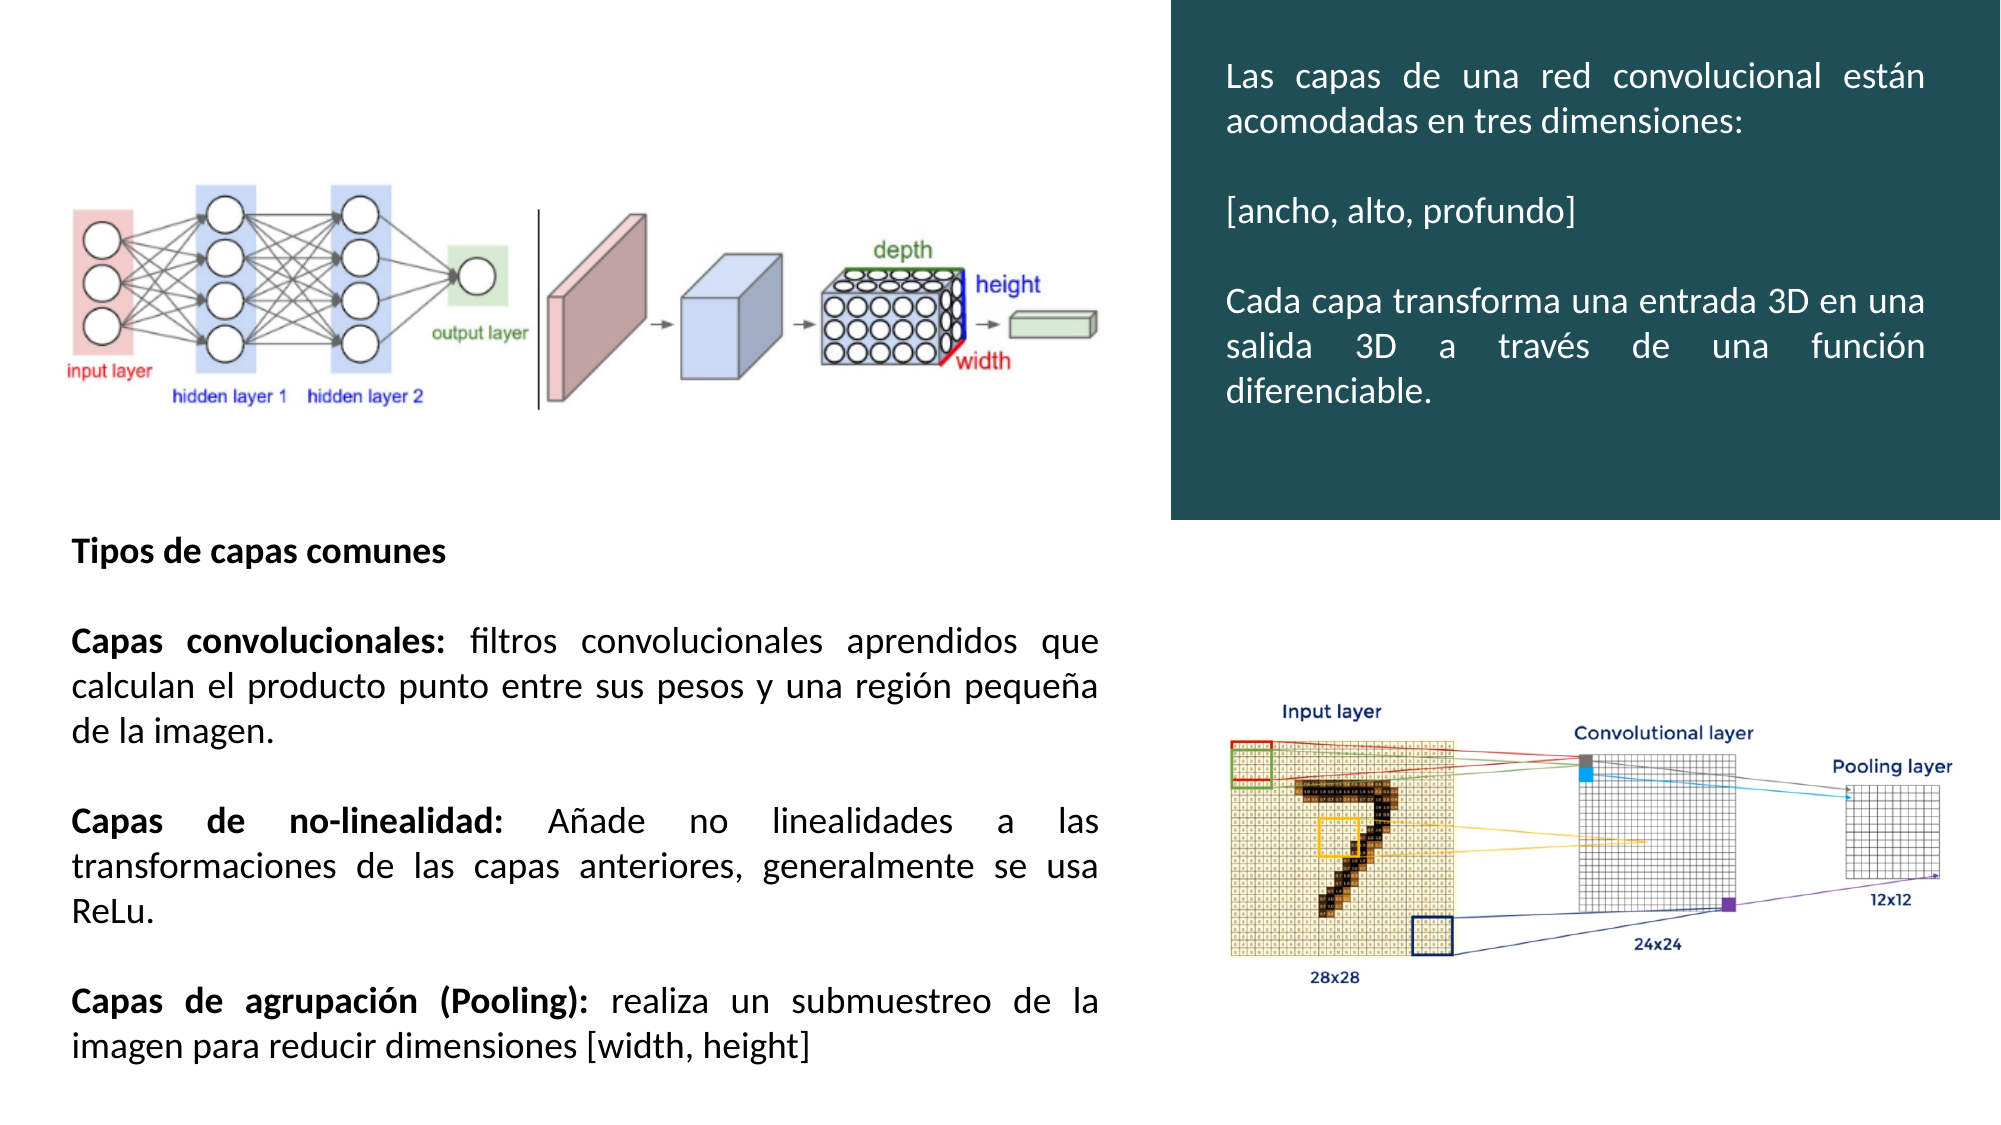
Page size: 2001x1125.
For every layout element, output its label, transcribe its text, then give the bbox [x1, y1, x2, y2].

text_box Tipos de capas comunes Capas convolucionales: filtros convolucionales aprendidos que calculan el producto punto entre sus pesos y una región pequeña de la imagen. Capas de no-linealidad: Añade no linealidades a las transformaciones de las capas anteriores, generalmente se usa ReLu. Capas de agrupación (Pooling): realiza un submuestreo de la imagen para reducir dimensiones [width, height] [56, 519, 1115, 1119]
text_box Las capas de una red convolucional están acomodadas en tres dimensiones: [ancho, alto, profundo] Cada capa transforma una entrada 3D en una salida 3D a través de una función diferenciable. [1211, 43, 1942, 418]
picture [1220, 691, 1962, 996]
picture [43, 162, 1115, 422]
